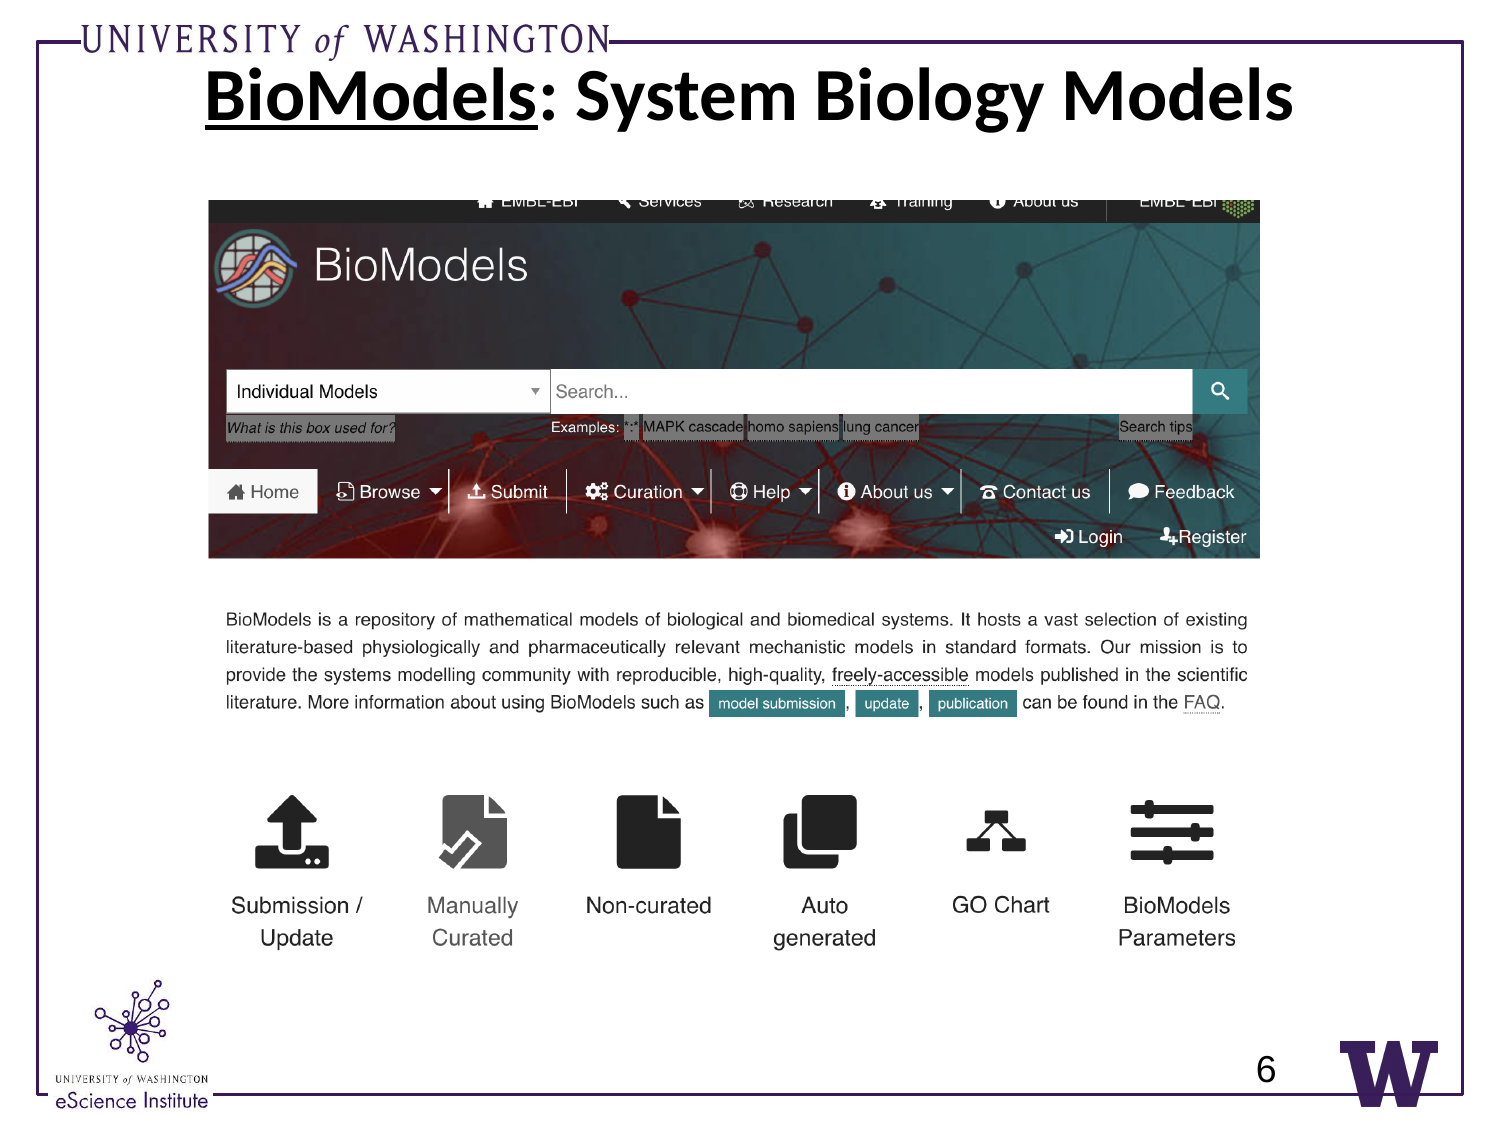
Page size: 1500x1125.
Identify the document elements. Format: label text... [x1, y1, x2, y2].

picture [1340, 1096, 1438, 1107]
picture [205, 200, 1260, 960]
picture [81, 24, 609, 37]
picture [48, 978, 213, 1113]
picture [1340, 1041, 1438, 1093]
slide_number 6 [1240, 1037, 1325, 1098]
title BioModels: System Biology Models [75, 37, 1425, 175]
